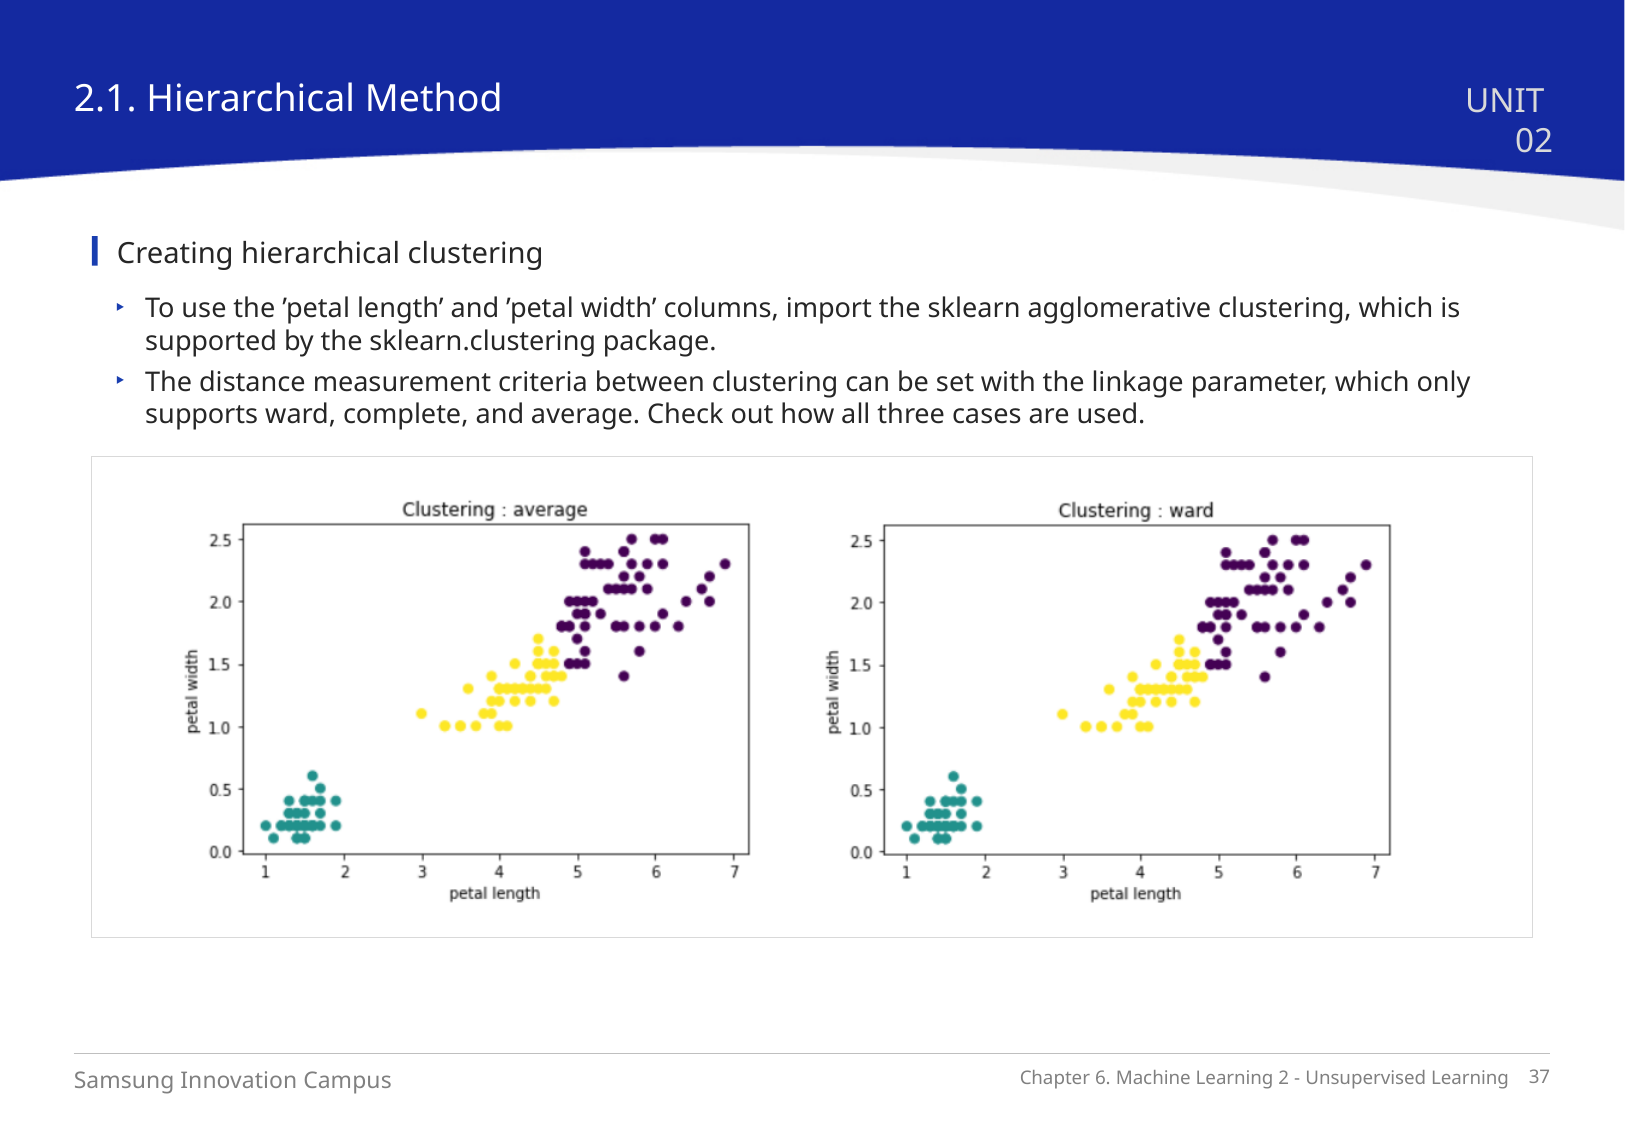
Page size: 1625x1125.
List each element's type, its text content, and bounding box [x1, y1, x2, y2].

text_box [73, 73, 1554, 120]
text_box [91, 234, 1533, 270]
picture [0, 0, 1625, 1125]
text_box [91, 456, 1533, 938]
text_box To use the ’petal length’ and ’petal width’ columns, import the sklearn agglomerative clustering, which is supported by the sklearn.clustering package. The distance measurement criteria between clustering can be set with the linkage parameter, which only supports ward, complete, and average. Check out how all three cases are used. [114, 278, 1532, 442]
